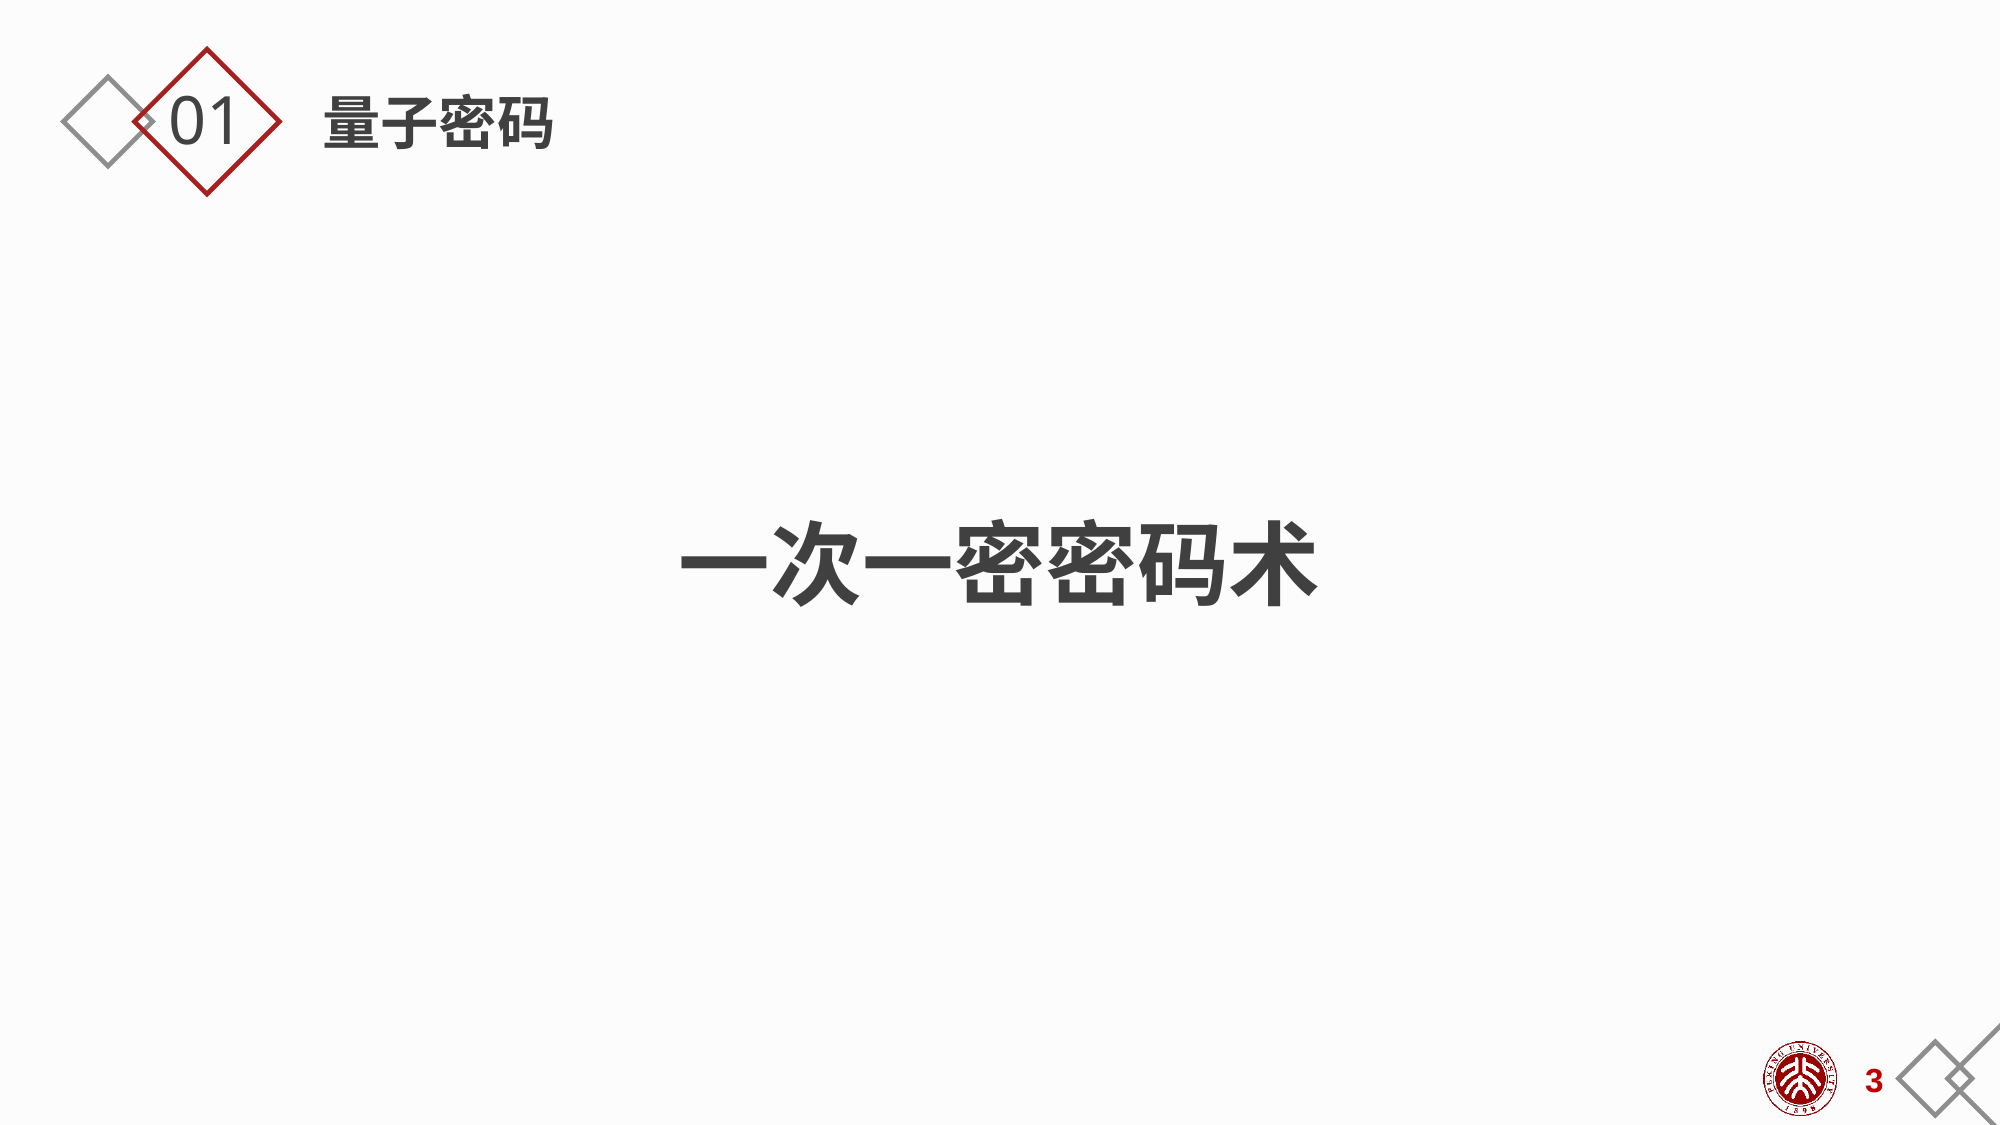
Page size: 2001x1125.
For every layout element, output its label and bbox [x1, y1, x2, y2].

text_box [63, 49, 2000, 1125]
